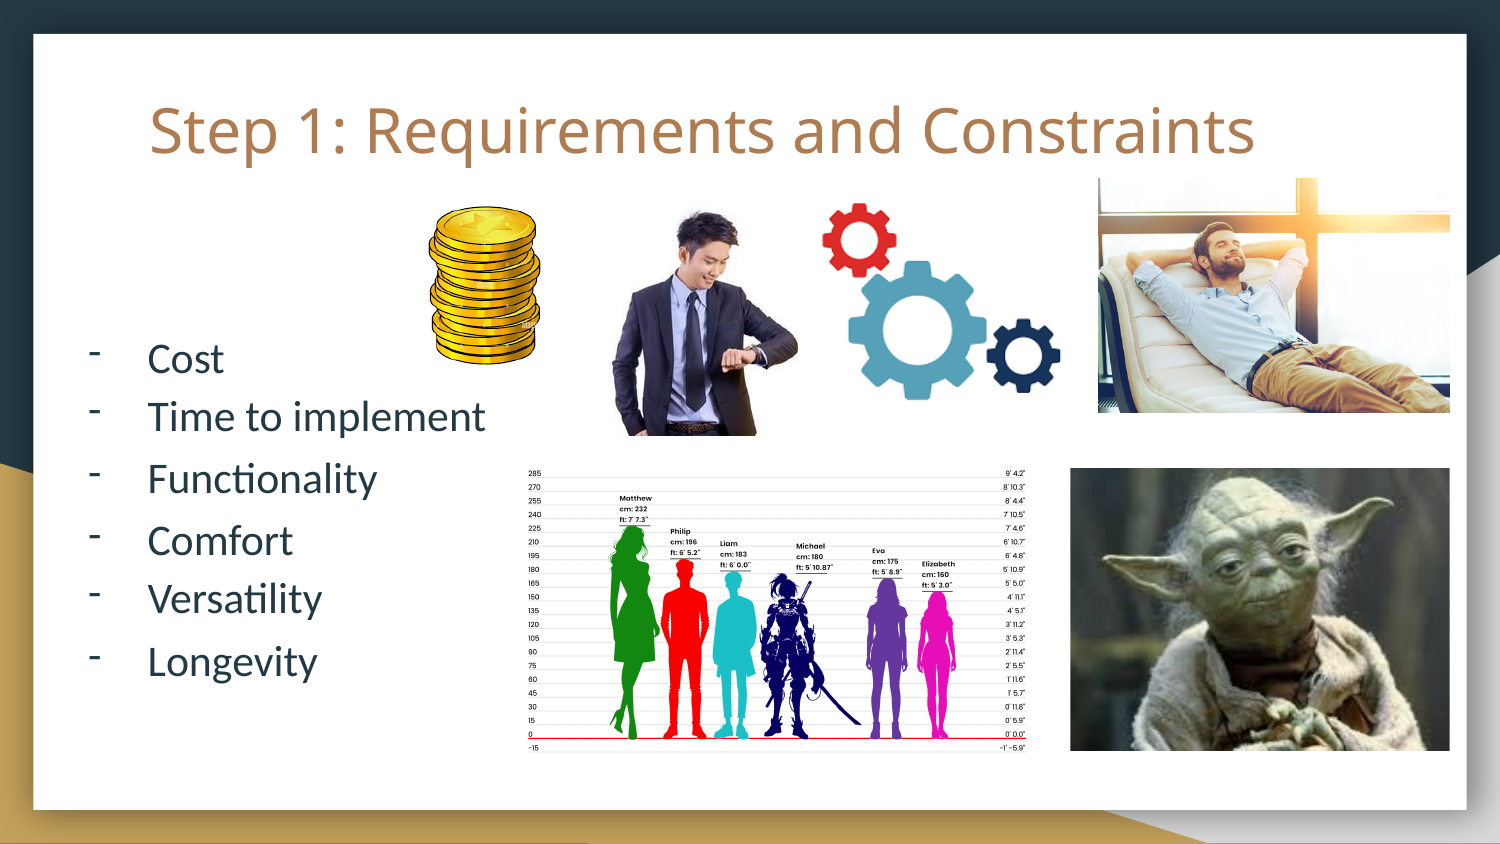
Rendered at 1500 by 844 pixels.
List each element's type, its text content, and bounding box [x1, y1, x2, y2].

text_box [57, 468, 1031, 754]
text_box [1031, 468, 1450, 760]
title Step 1: Requirements and Constraints [134, 76, 1366, 176]
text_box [57, 202, 805, 467]
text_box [57, 177, 1450, 468]
